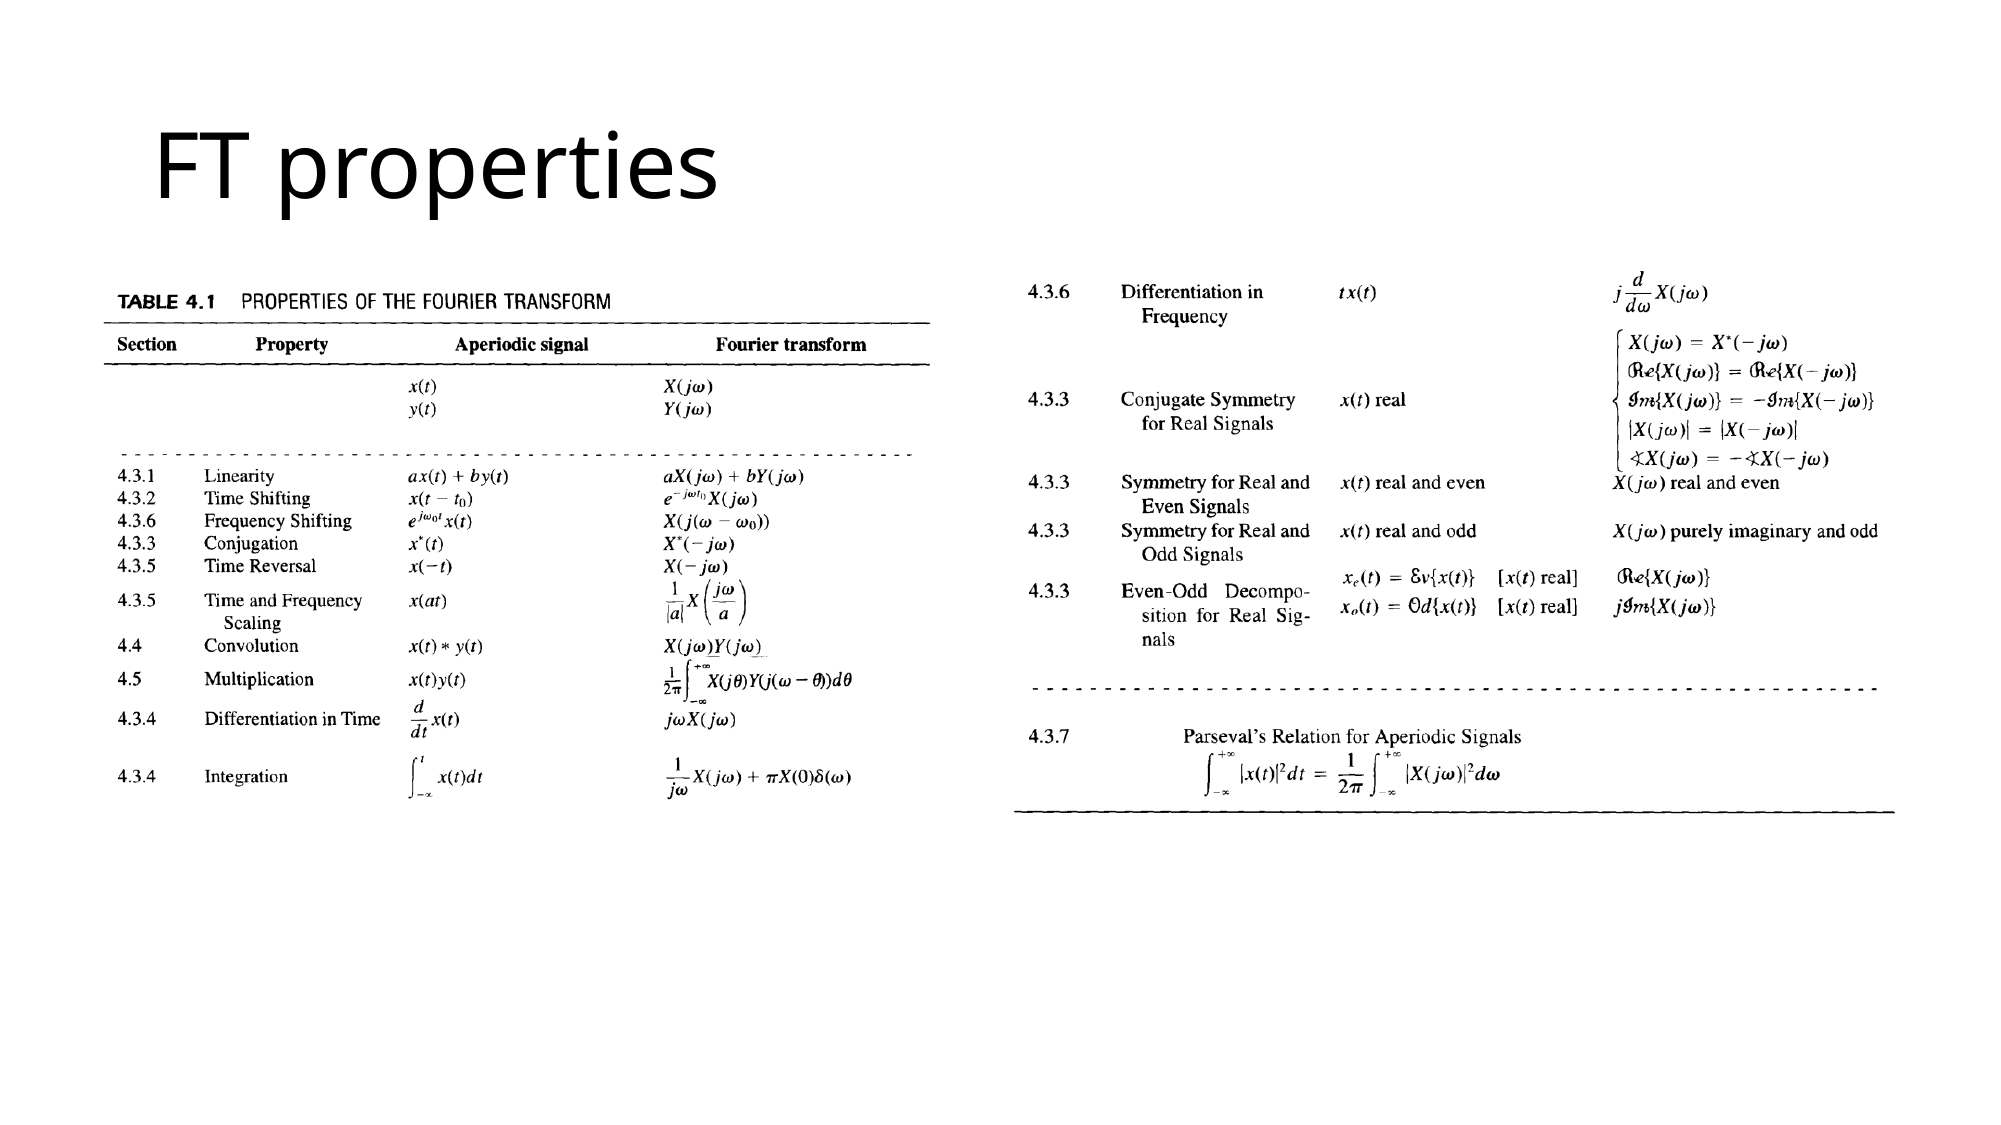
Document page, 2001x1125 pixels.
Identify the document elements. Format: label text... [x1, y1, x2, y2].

title FT properties [137, 59, 1863, 278]
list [79, 271, 954, 800]
picture [1011, 271, 1924, 835]
